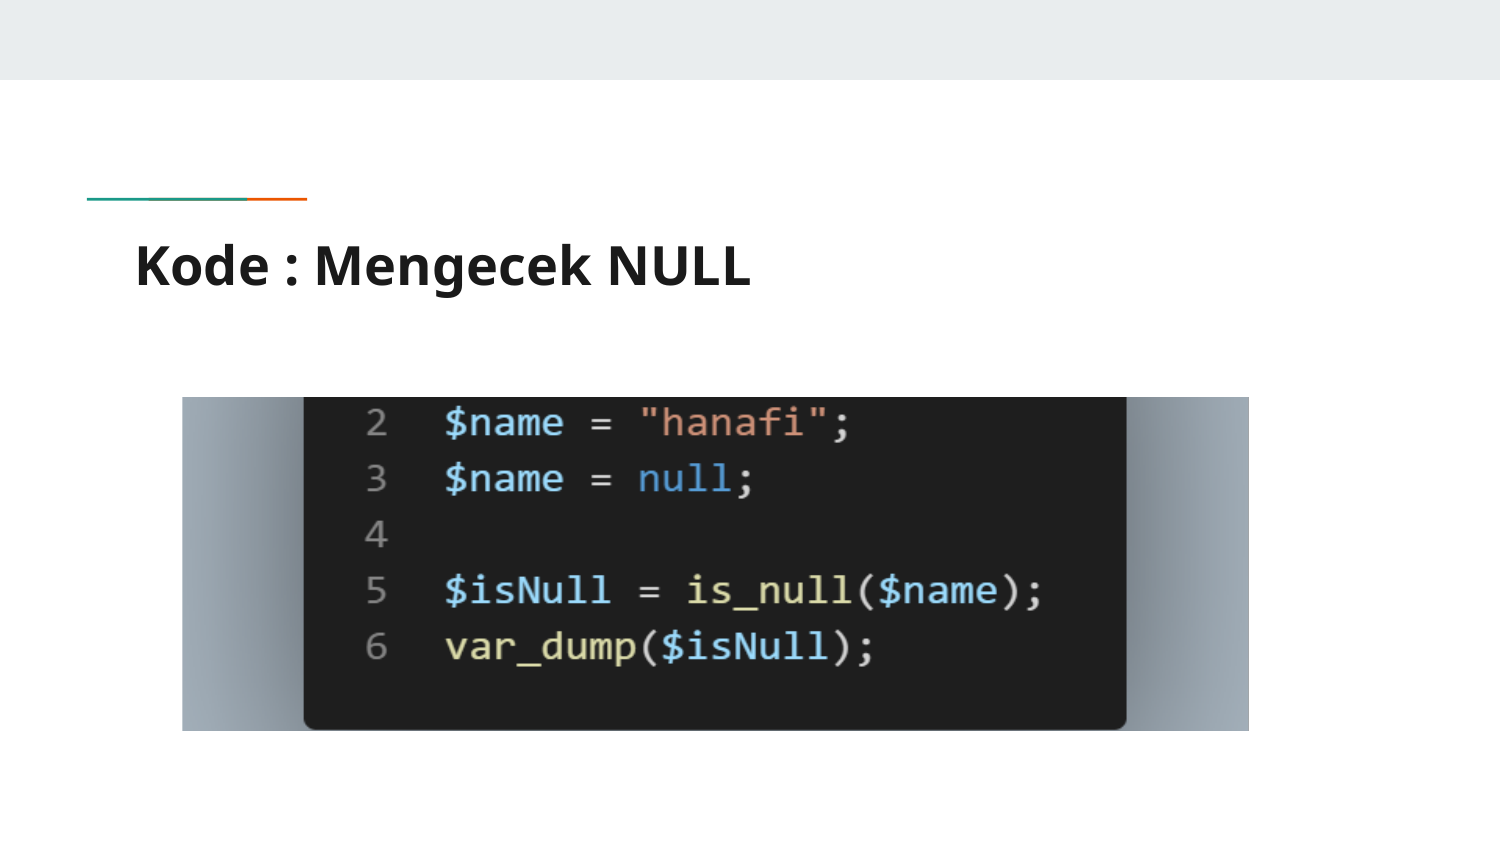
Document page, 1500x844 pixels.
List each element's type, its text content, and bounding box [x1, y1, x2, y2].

picture [181, 396, 1252, 731]
title Kode : Mengecek NULL [119, 216, 1381, 305]
